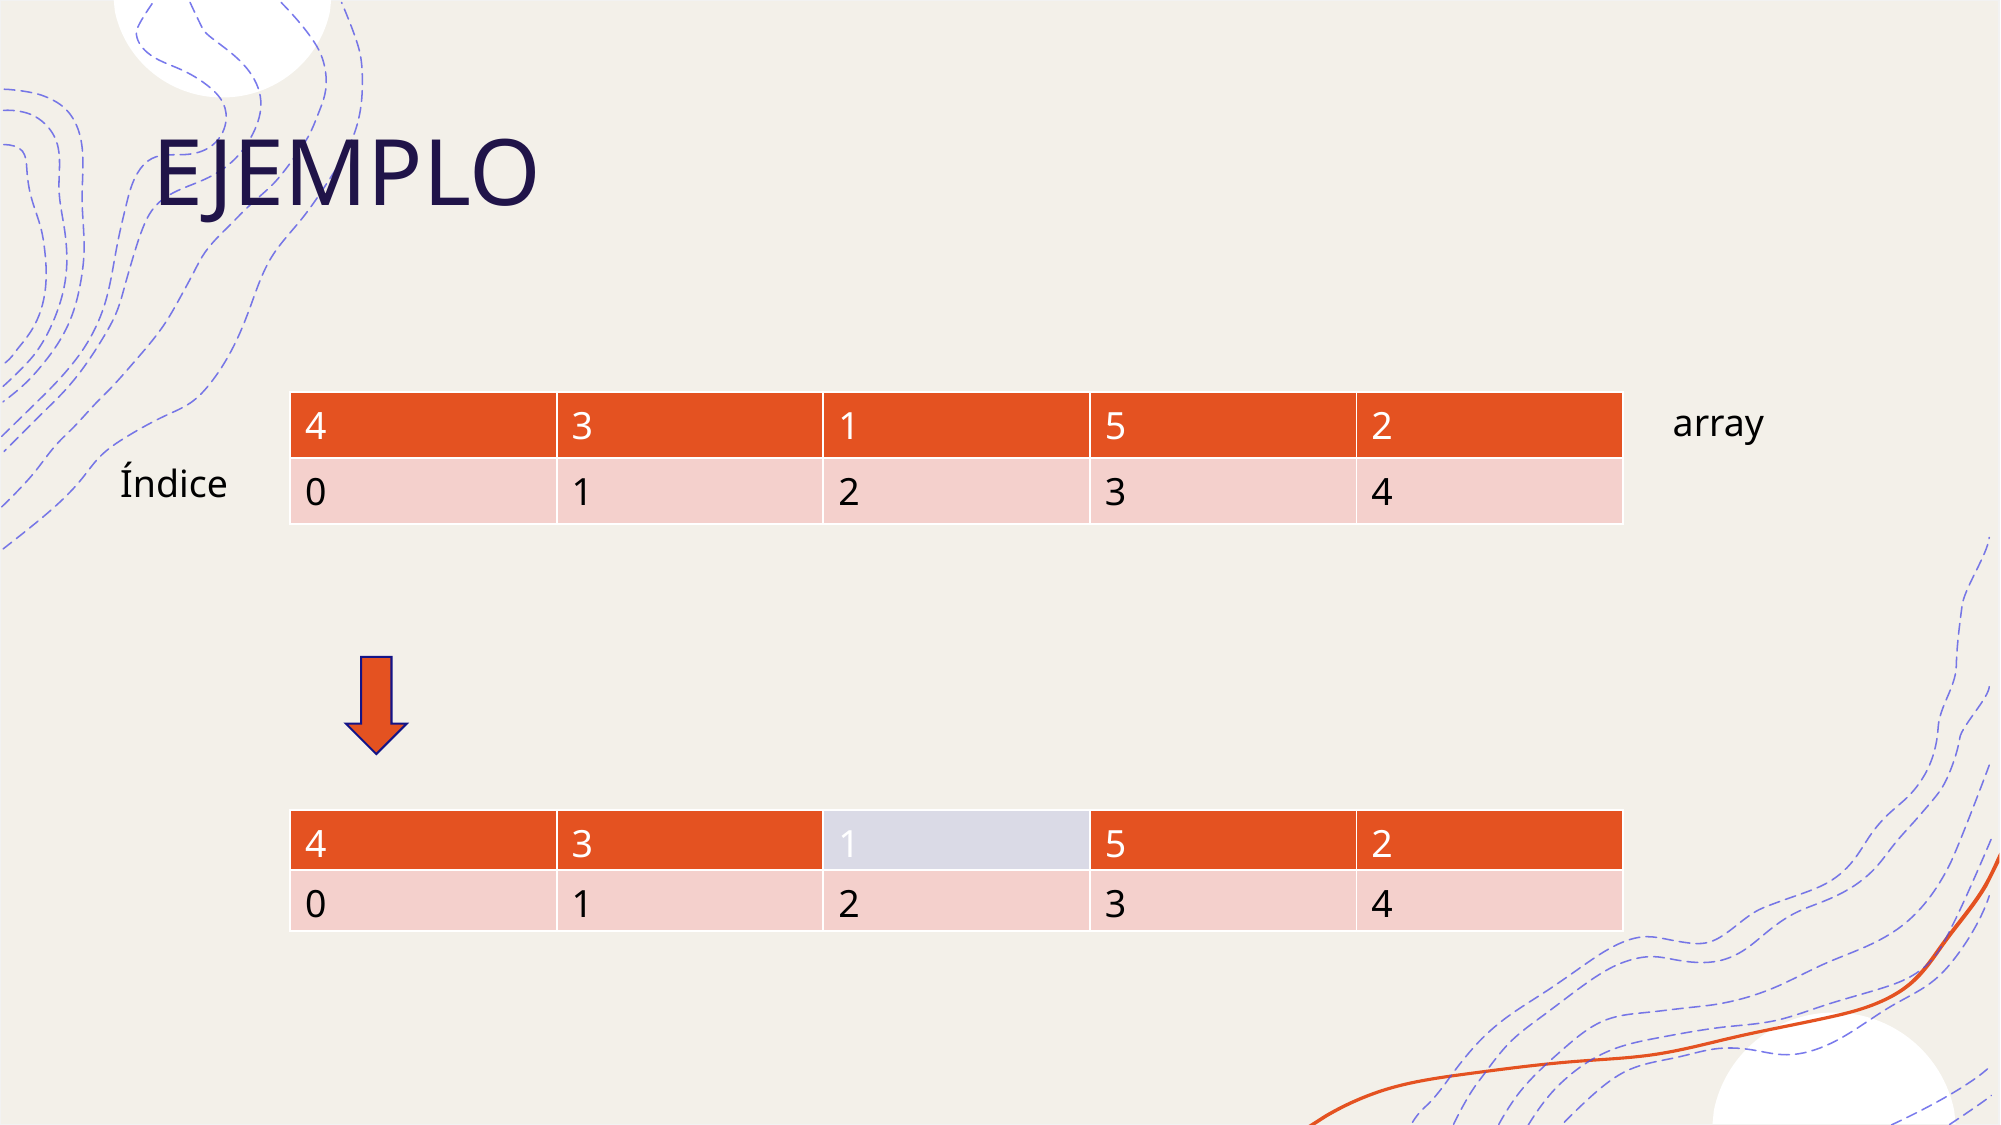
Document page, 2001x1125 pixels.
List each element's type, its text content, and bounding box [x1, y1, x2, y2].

table_cell 3 [1091, 459, 1356, 523]
table_cell 0 [291, 459, 556, 523]
text_box [343, 655, 410, 756]
table_cell 1 [558, 459, 822, 523]
table_header 2 [1357, 393, 1622, 457]
table_cell 2 [824, 459, 1089, 523]
table_cell 4 [1357, 459, 1622, 523]
table_header 5 [1091, 811, 1356, 869]
text_box array [1657, 391, 1923, 452]
table_cell 4 [1357, 871, 1622, 930]
table_header 4 [291, 393, 556, 457]
table_header 3 [558, 811, 822, 869]
table_header 5 [1091, 393, 1356, 457]
table_cell 3 [1091, 871, 1356, 930]
table_header 1 [824, 811, 1089, 869]
table_header 3 [558, 393, 822, 457]
table_cell 0 [291, 871, 556, 930]
table_header 4 [291, 811, 556, 869]
table_cell 2 [824, 871, 1089, 930]
table_header 1 [824, 393, 1089, 457]
text_box Índice [105, 452, 256, 512]
table_cell 1 [558, 871, 822, 930]
table_header 2 [1357, 811, 1622, 869]
title EJEMPLO [137, 59, 1863, 278]
